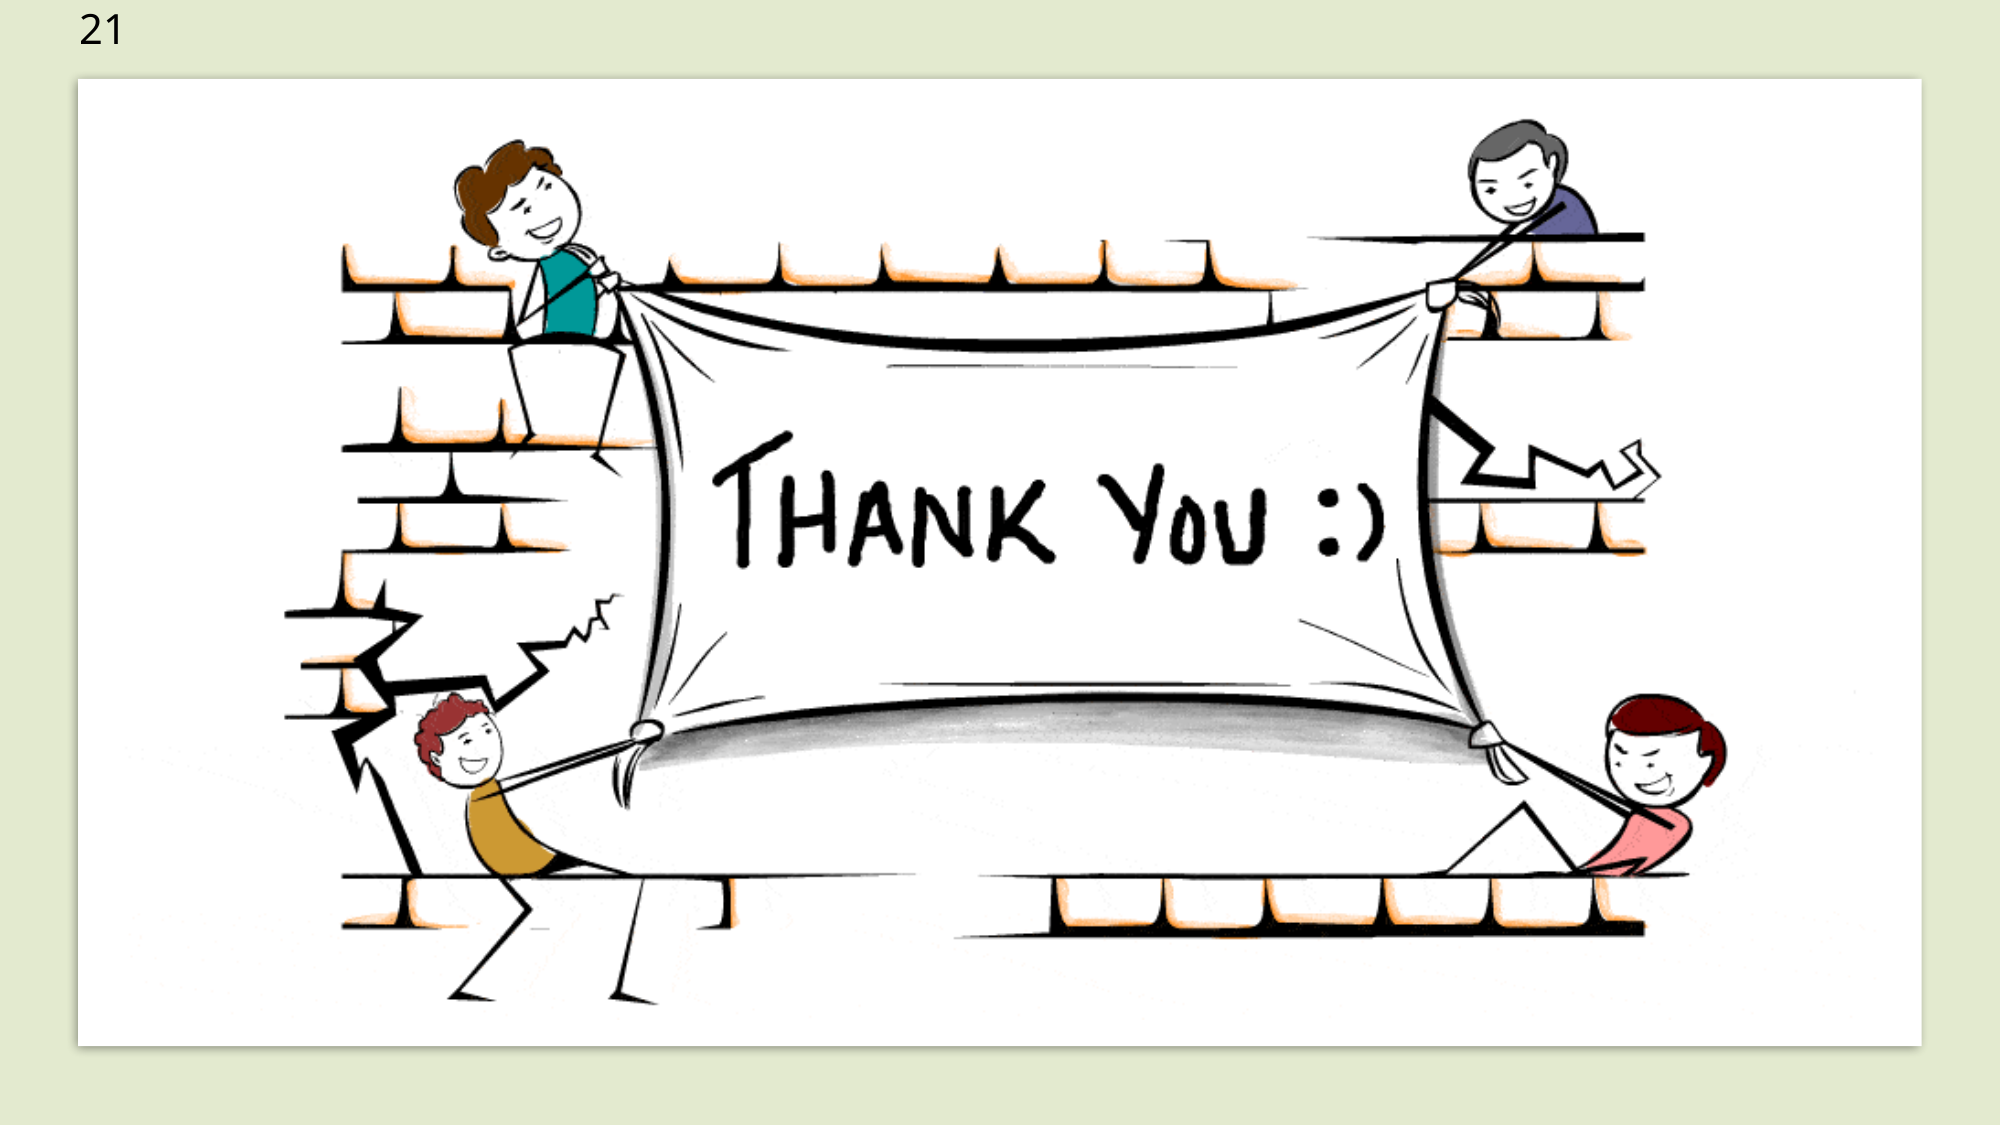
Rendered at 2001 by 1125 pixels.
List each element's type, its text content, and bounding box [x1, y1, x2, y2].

slide_number 21 [14, 1, 143, 61]
picture [122, 105, 1878, 1020]
text_box [0, 0, 2000, 1125]
text_box [77, 77, 1923, 1048]
